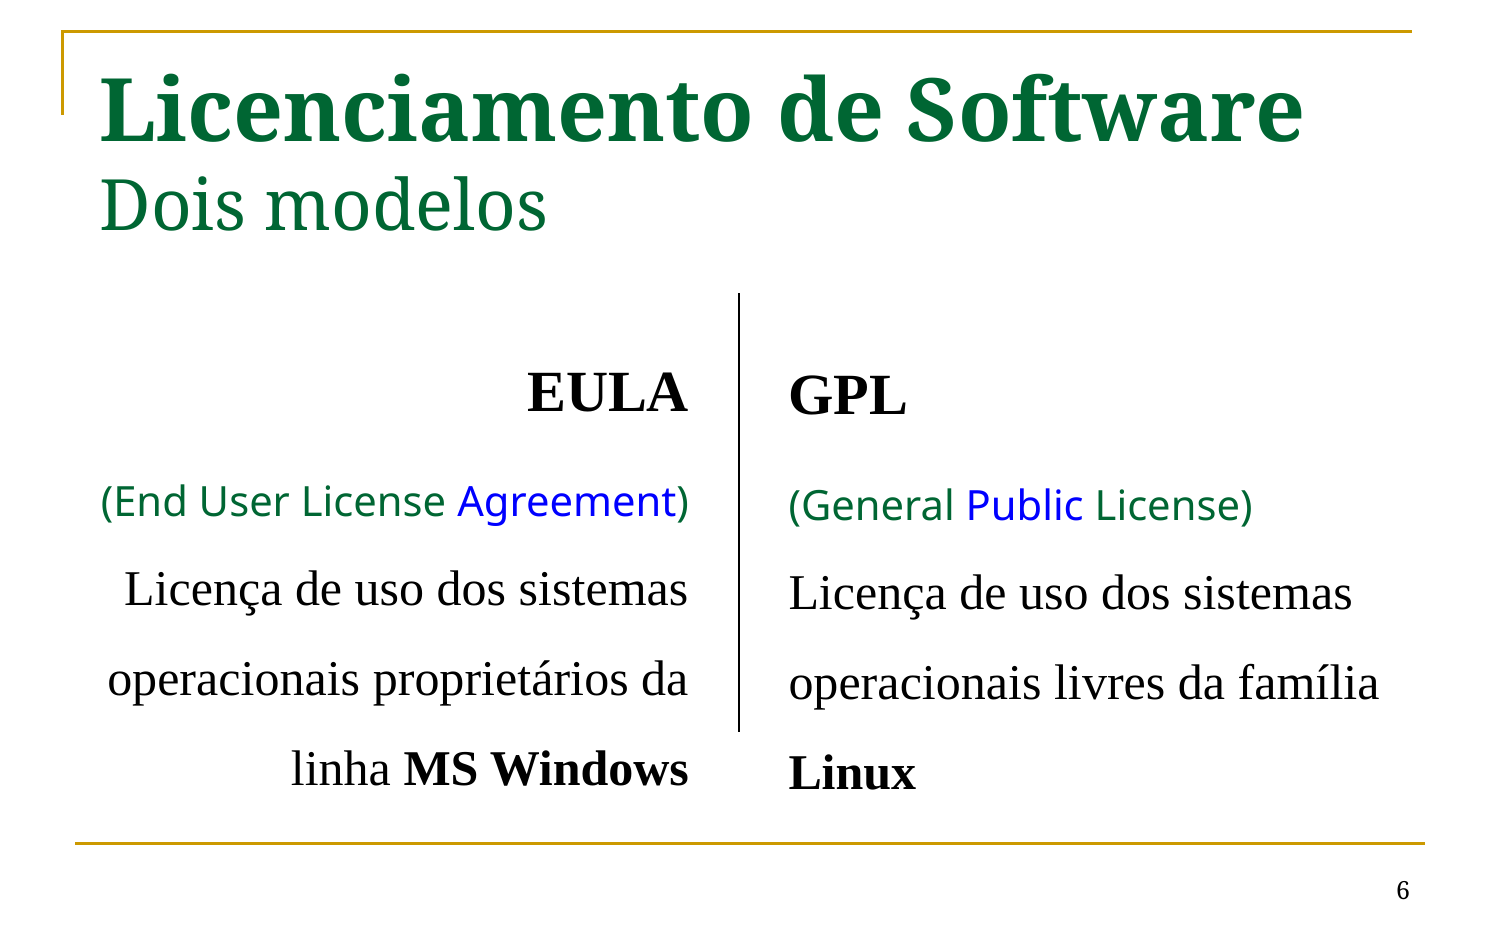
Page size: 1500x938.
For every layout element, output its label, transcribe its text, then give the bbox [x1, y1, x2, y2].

title Licenciamento de Software Dois modelos [84, 43, 1413, 255]
text_box EULA (End User License Agreement) Licença de uso dos sistemas operacionais proprietários da linha MS Windows [53, 312, 705, 696]
text_box GPL (General Public License) Licença de uso dos sistemas operacionais livres da família Linux [773, 317, 1422, 700]
text_box ‹#› [1074, 853, 1425, 916]
